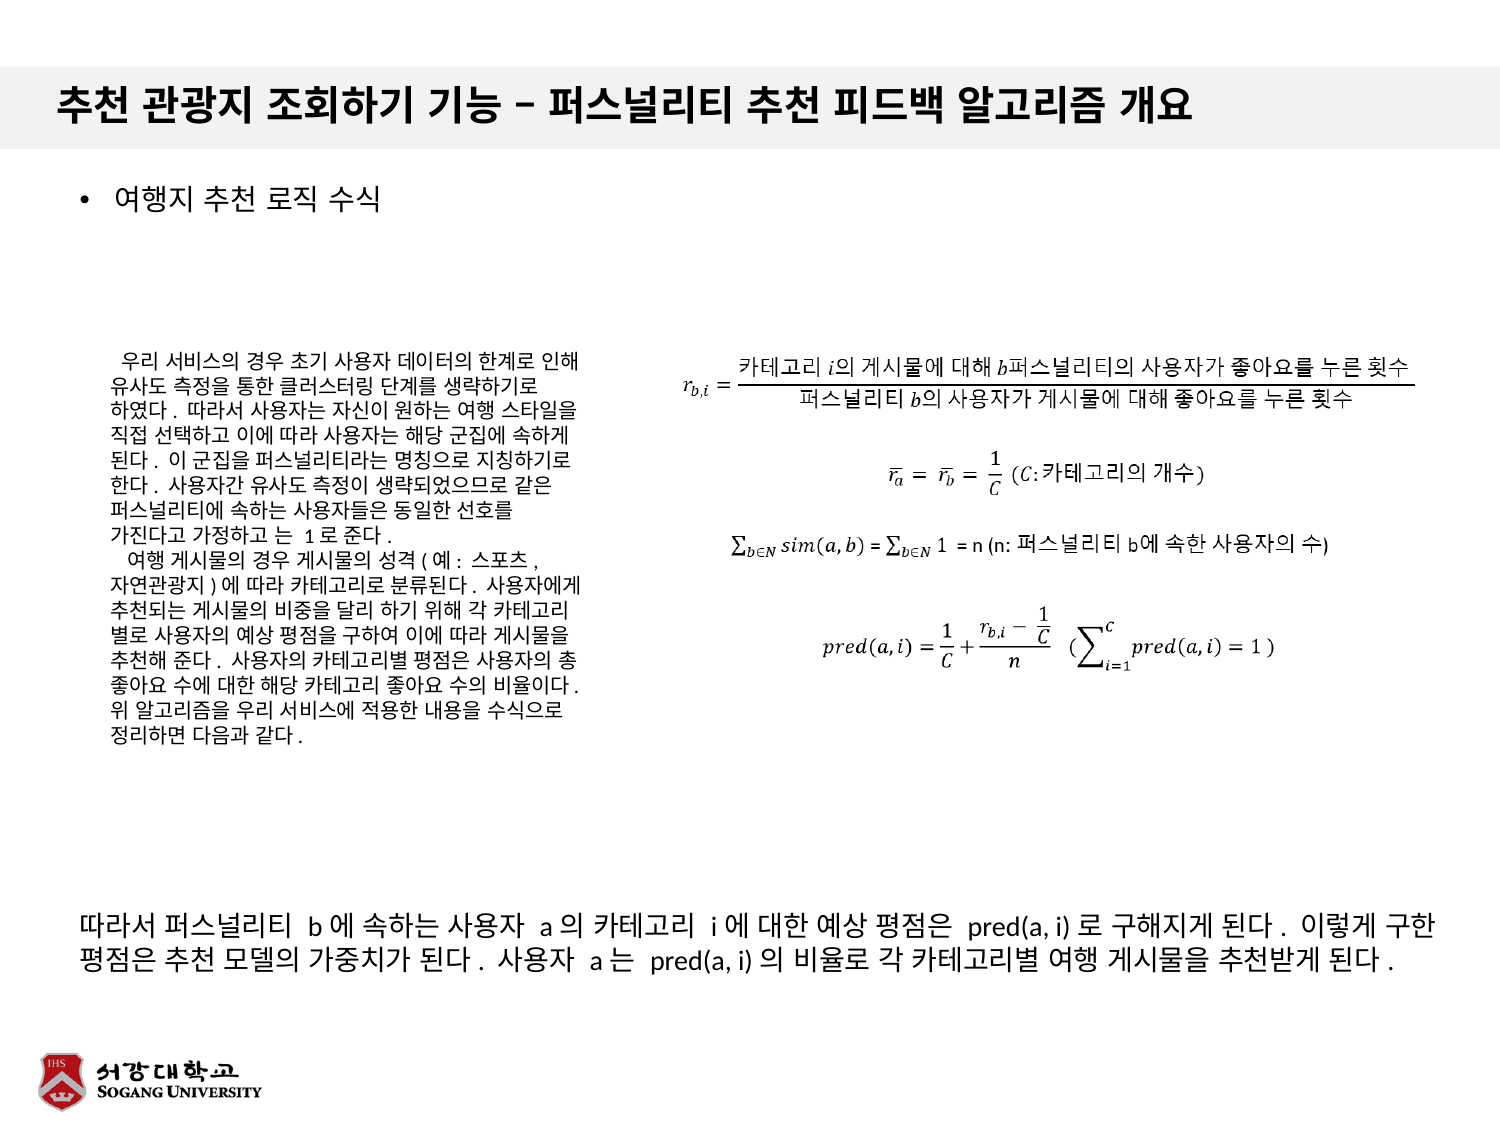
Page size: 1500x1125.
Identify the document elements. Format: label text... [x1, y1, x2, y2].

text_box 따라서 퍼스널리티 b에 속하는 사용자 a의 카테고리 i에 대한 예상 평점은 pred(a, i)로 구해지게 된다. 이렇게 구한 평점은 추천 모델의 가중치가 된다. 사용자 a는 pred(a, i)의 비율로 각 카테고리별 여행 게시물을 추천받게 된다. [64, 901, 1483, 984]
picture [0, 1031, 294, 1125]
picture [668, 347, 1429, 703]
title 추천 관광지 조회하기 기능 – 퍼스널리티 추천 피드백 알고리즘 개요 [41, 64, 1459, 149]
text_box 여행지 추천 로직 수식 [64, 174, 533, 224]
